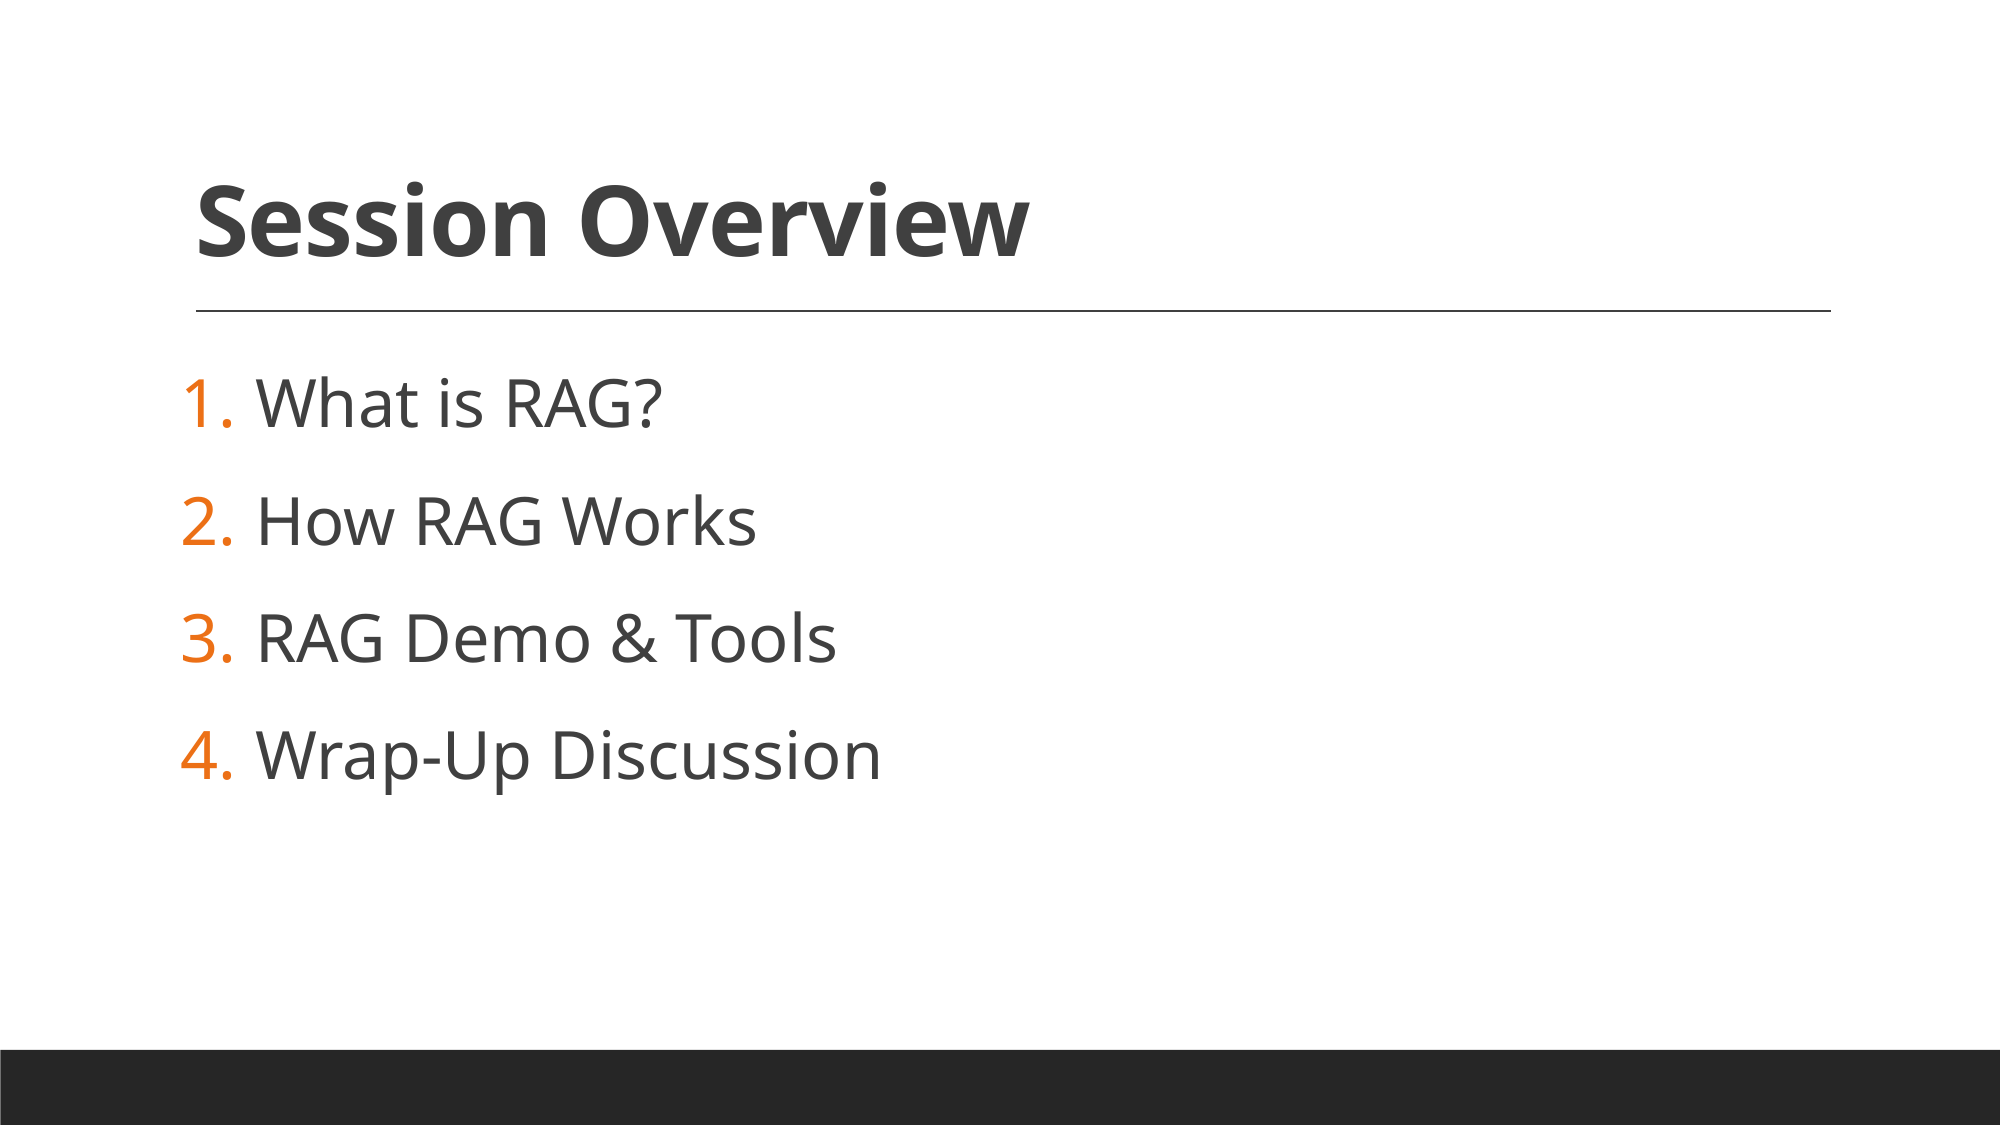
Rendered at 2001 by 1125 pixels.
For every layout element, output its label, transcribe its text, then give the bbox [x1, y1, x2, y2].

list What is RAG? How RAG Works RAG Demo & Tools Wrap-Up Discussion [180, 345, 1830, 963]
title Session Overview [180, 47, 1830, 285]
